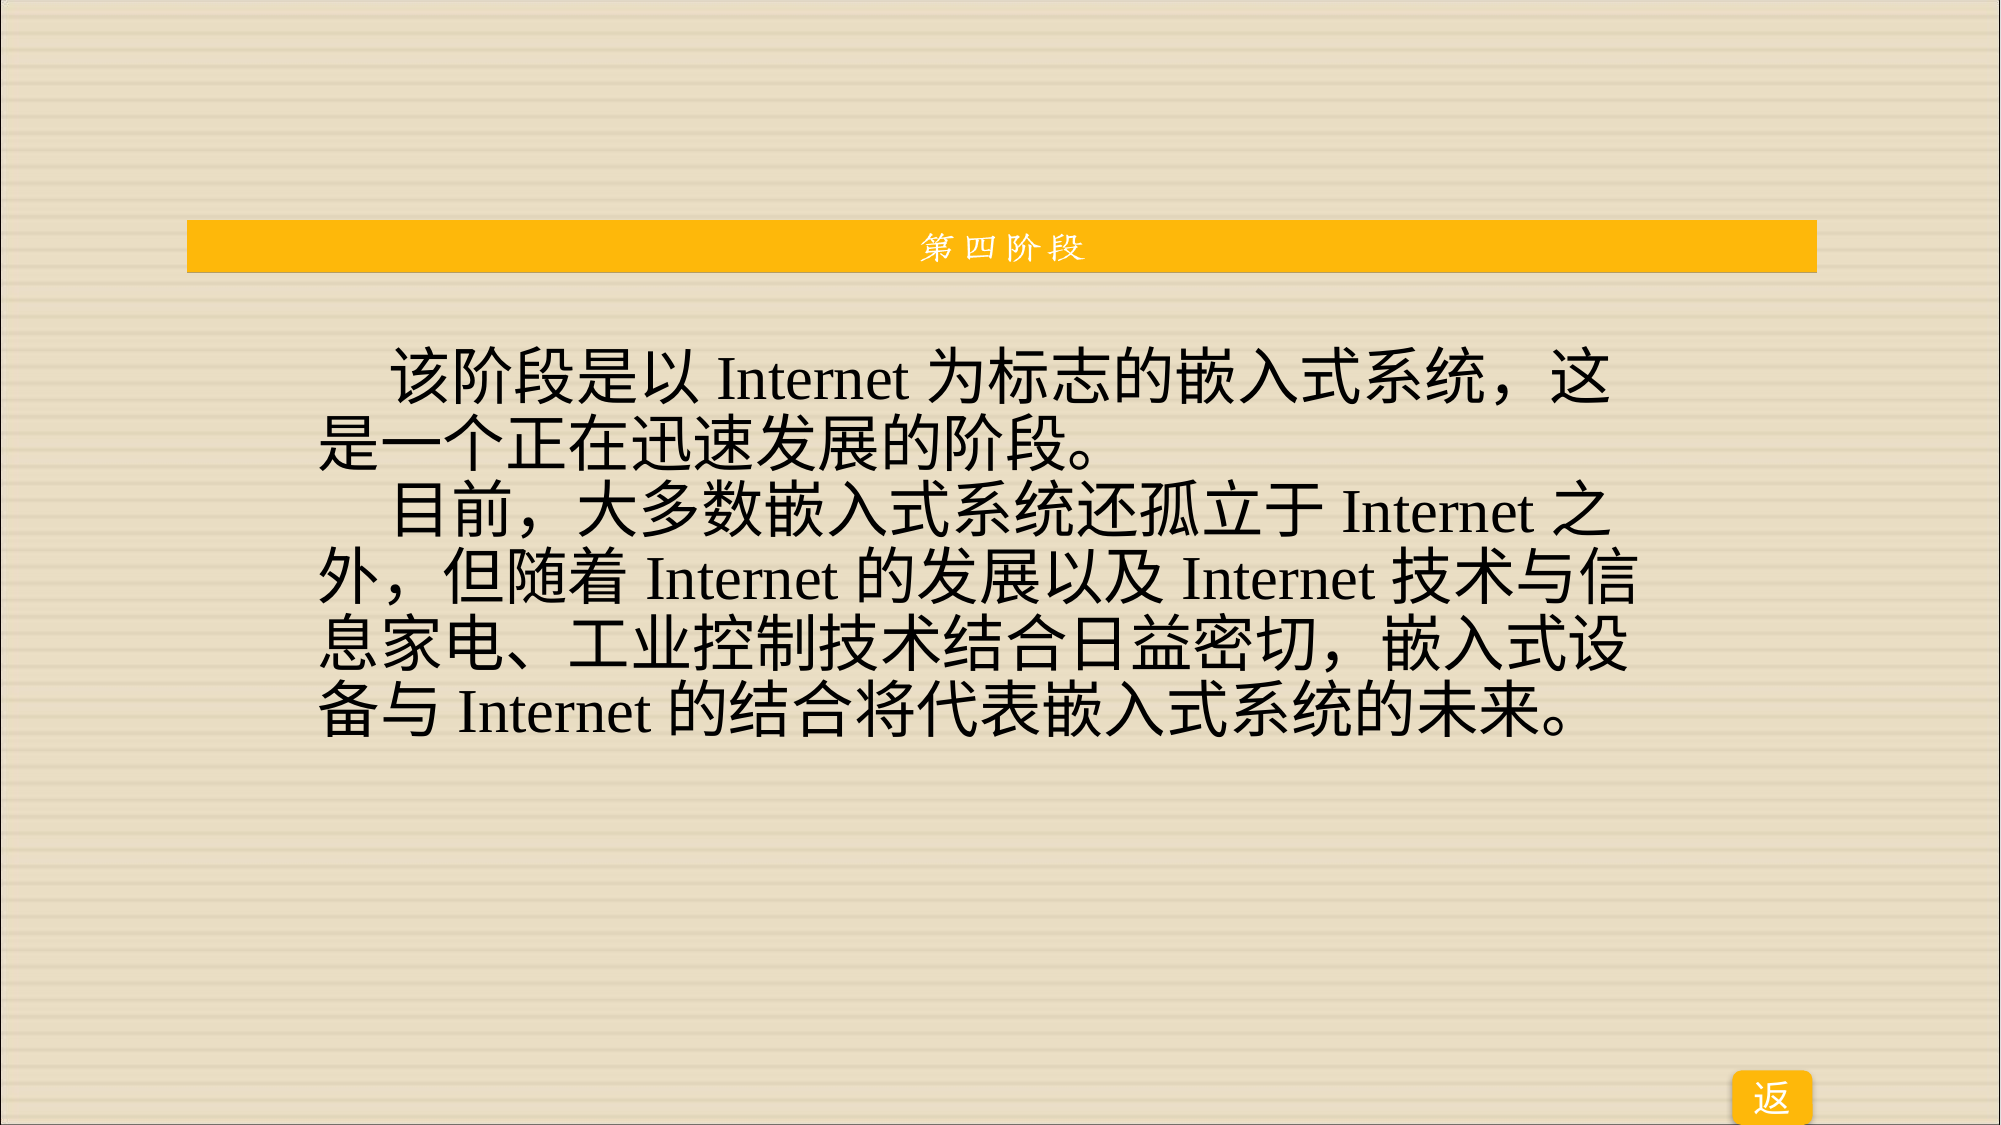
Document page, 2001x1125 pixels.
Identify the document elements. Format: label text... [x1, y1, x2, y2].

text_box 该阶段是以Internet为标志的嵌入式系统，这是一个正在迅速发展的阶段。 目前，大多数嵌入式系统还孤立于Internet之外，但随着Internet的发展以及Internet技术与信息家电、工业控制技术结合日益密切，嵌入式设备与Internet的结合将代表嵌入式系统的未来。 [303, 337, 1664, 753]
text_box 返 [1732, 1070, 1813, 1125]
picture [0, 0, 2001, 1125]
